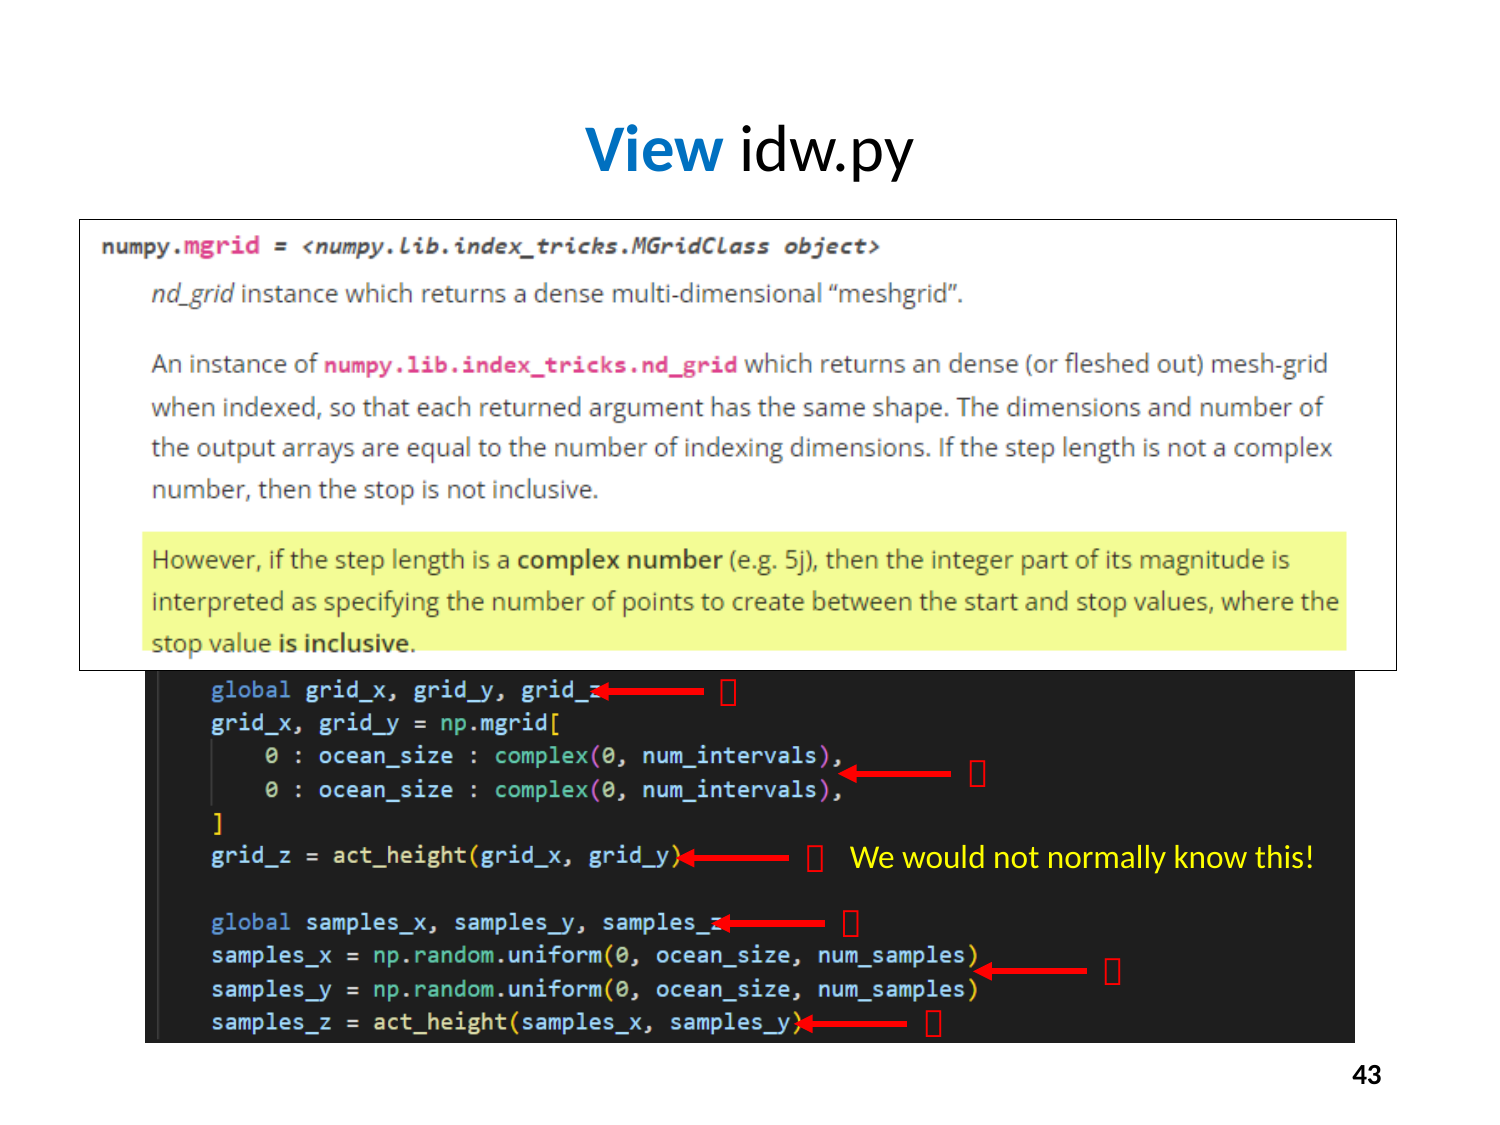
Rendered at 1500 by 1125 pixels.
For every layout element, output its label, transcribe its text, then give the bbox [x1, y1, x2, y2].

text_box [973, 940, 1150, 1001]
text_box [793, 992, 971, 1054]
picture [79, 219, 1397, 1043]
slide_number 43 [1059, 1042, 1397, 1103]
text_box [675, 827, 853, 888]
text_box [711, 892, 888, 954]
title View idw.py [103, 59, 1397, 219]
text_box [837, 742, 1015, 804]
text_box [589, 671, 766, 723]
